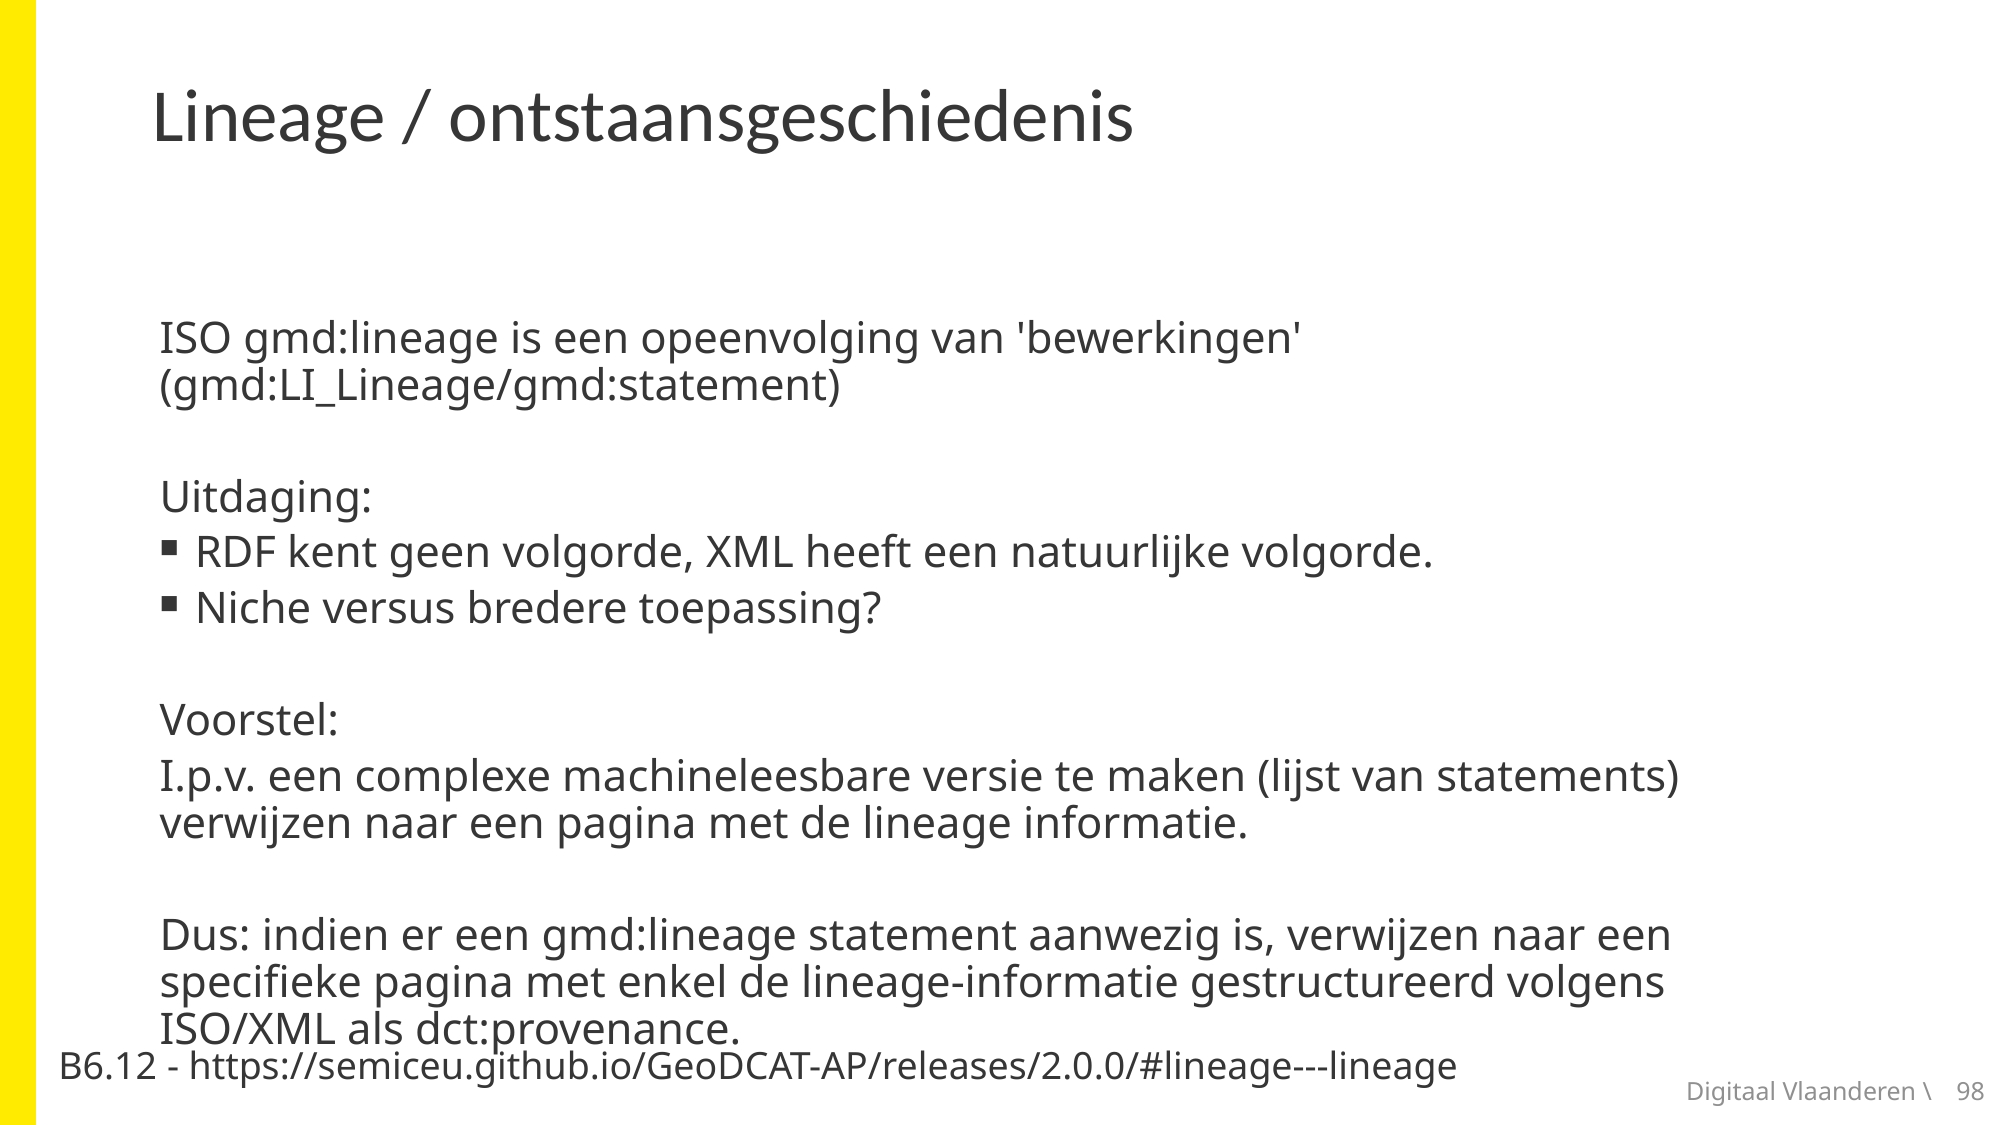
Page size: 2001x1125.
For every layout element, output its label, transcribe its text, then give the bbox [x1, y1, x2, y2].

footer Digitaal Vlaanderen \ [1608, 1062, 1862, 1123]
title Lineage / ontstaansgeschiedenis [137, 59, 1863, 176]
text_box B6.12 - https://semiceu.github.io/GeoDCAT-AP/releases/2.0.0/#lineage---lineage [43, 1034, 1474, 1095]
list ISO gmd:lineage is een opeenvolging van 'bewerkingen' (gmd:LI_Lineage/gmd:statement) Uitdaging: RDF kent geen volgorde, XML heeft een natuurlijke volgorde. Niche versus bredere toepassing? Voorstel: I.p.v. een complexe machineleesbare versie te maken (lijst van statements) verwijzen naar een pagina met de lineage informatie. Dus: indien er een gmd:lineage statement aanwezig is, verwijzen naar een specifieke pagina met enkel de lineage-informatie gestructureerd volgens ISO/XML als dct:provenance. [137, 308, 1863, 1066]
slide_number 98 [1862, 1062, 2000, 1123]
